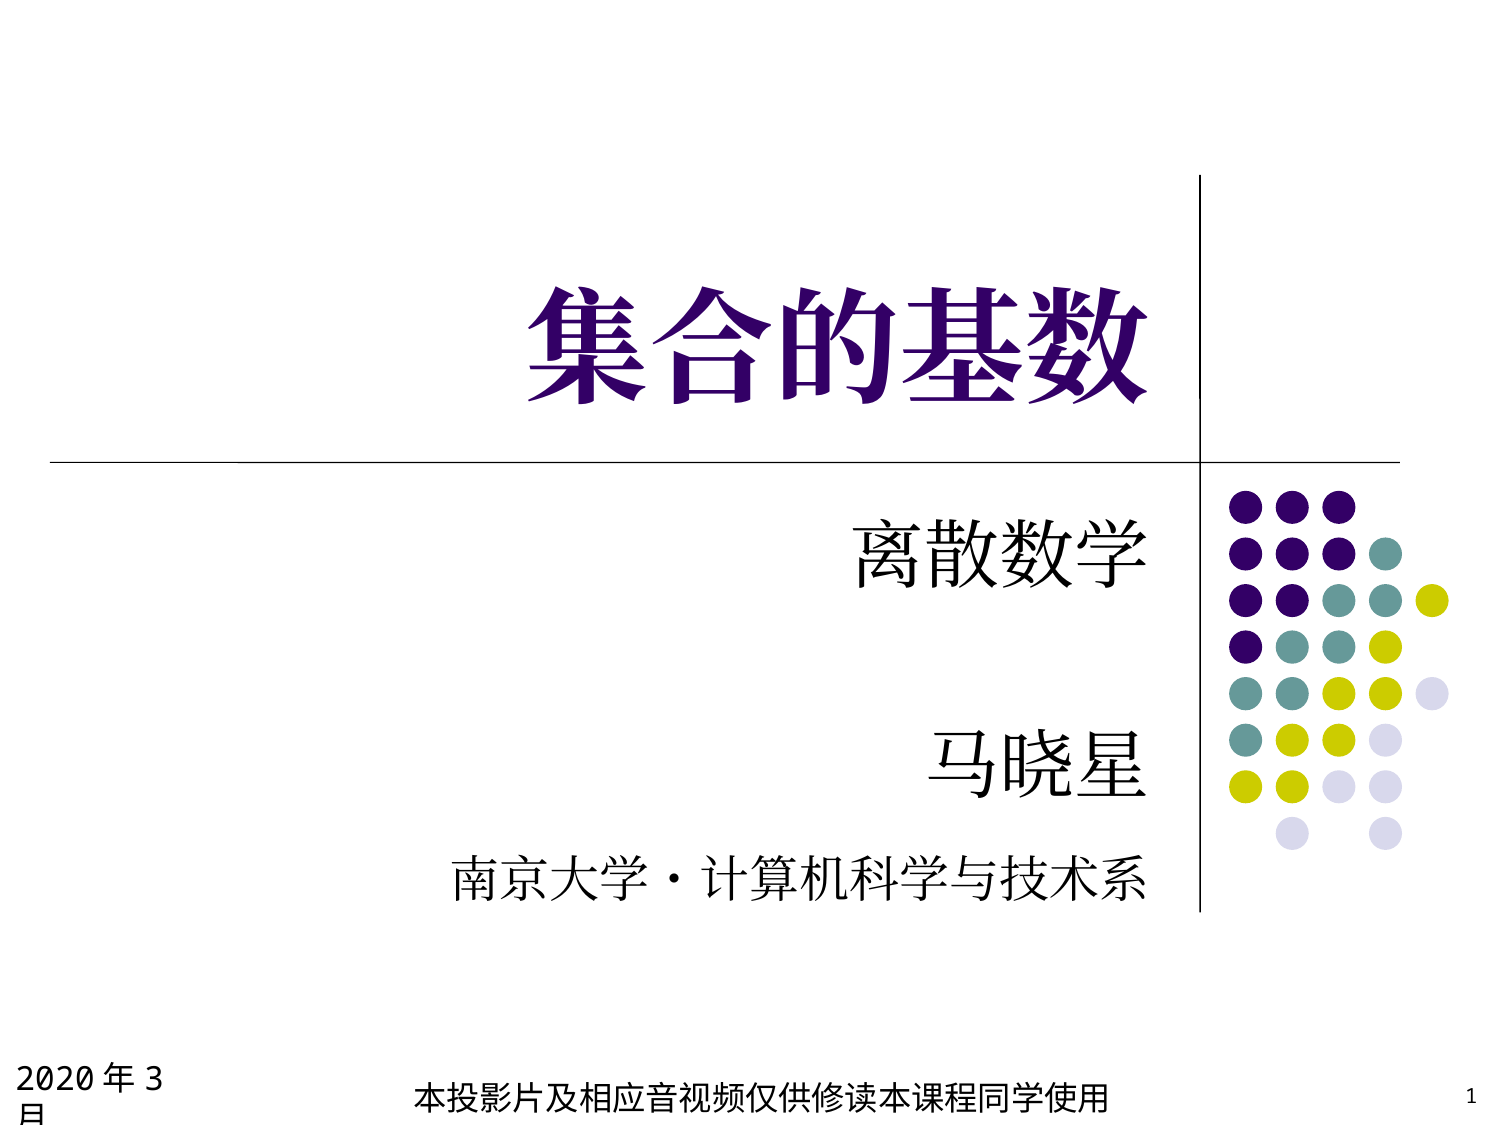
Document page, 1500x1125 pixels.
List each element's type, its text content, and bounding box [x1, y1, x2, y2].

slide_number 1 [1337, 1072, 1493, 1123]
subtitle 离散数学 马晓星 南京大学・计算机科学与技术系 [139, 500, 1165, 917]
footer 本投影片及相应音视频仅供修读本课程同学使用 [218, 1072, 1307, 1123]
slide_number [0, 1072, 207, 1123]
title 集合的基数 [51, 76, 1165, 427]
